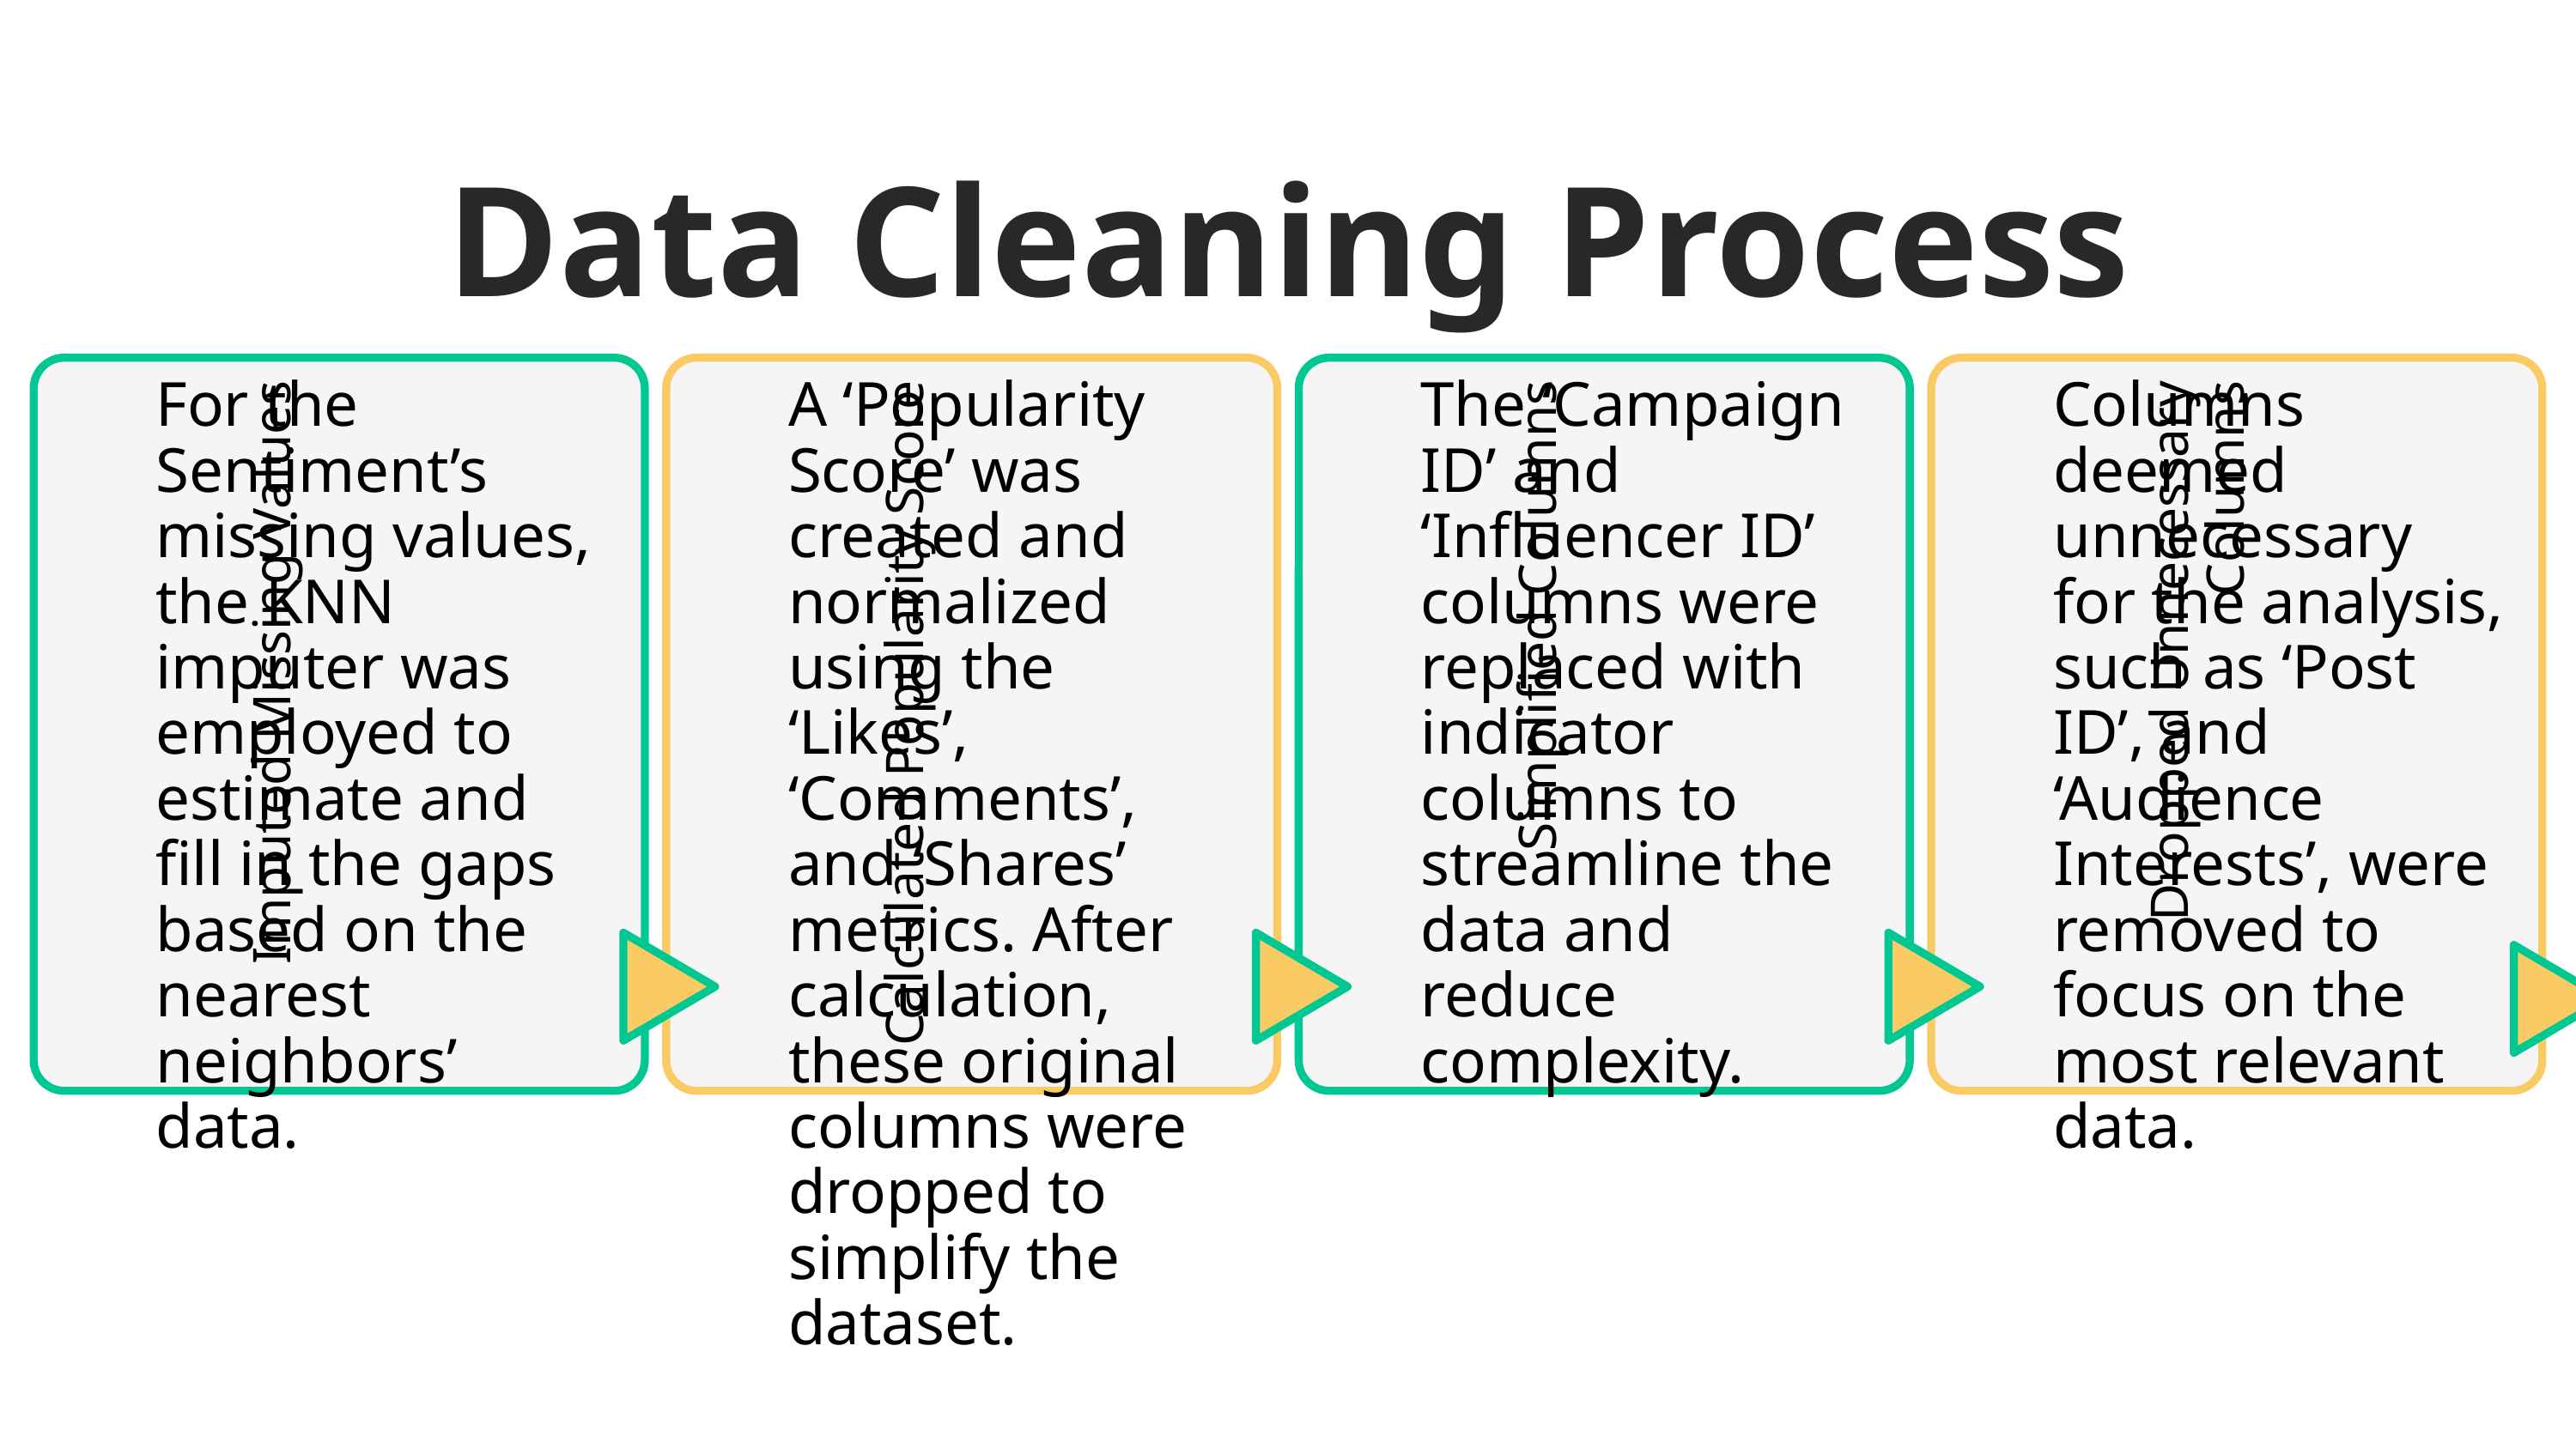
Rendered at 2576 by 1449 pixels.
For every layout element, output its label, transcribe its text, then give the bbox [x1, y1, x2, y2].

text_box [32, 233, 2544, 1216]
text_box Data Cleaning Process [0, 93, 2576, 327]
text_box [2550, 964, 2576, 1034]
